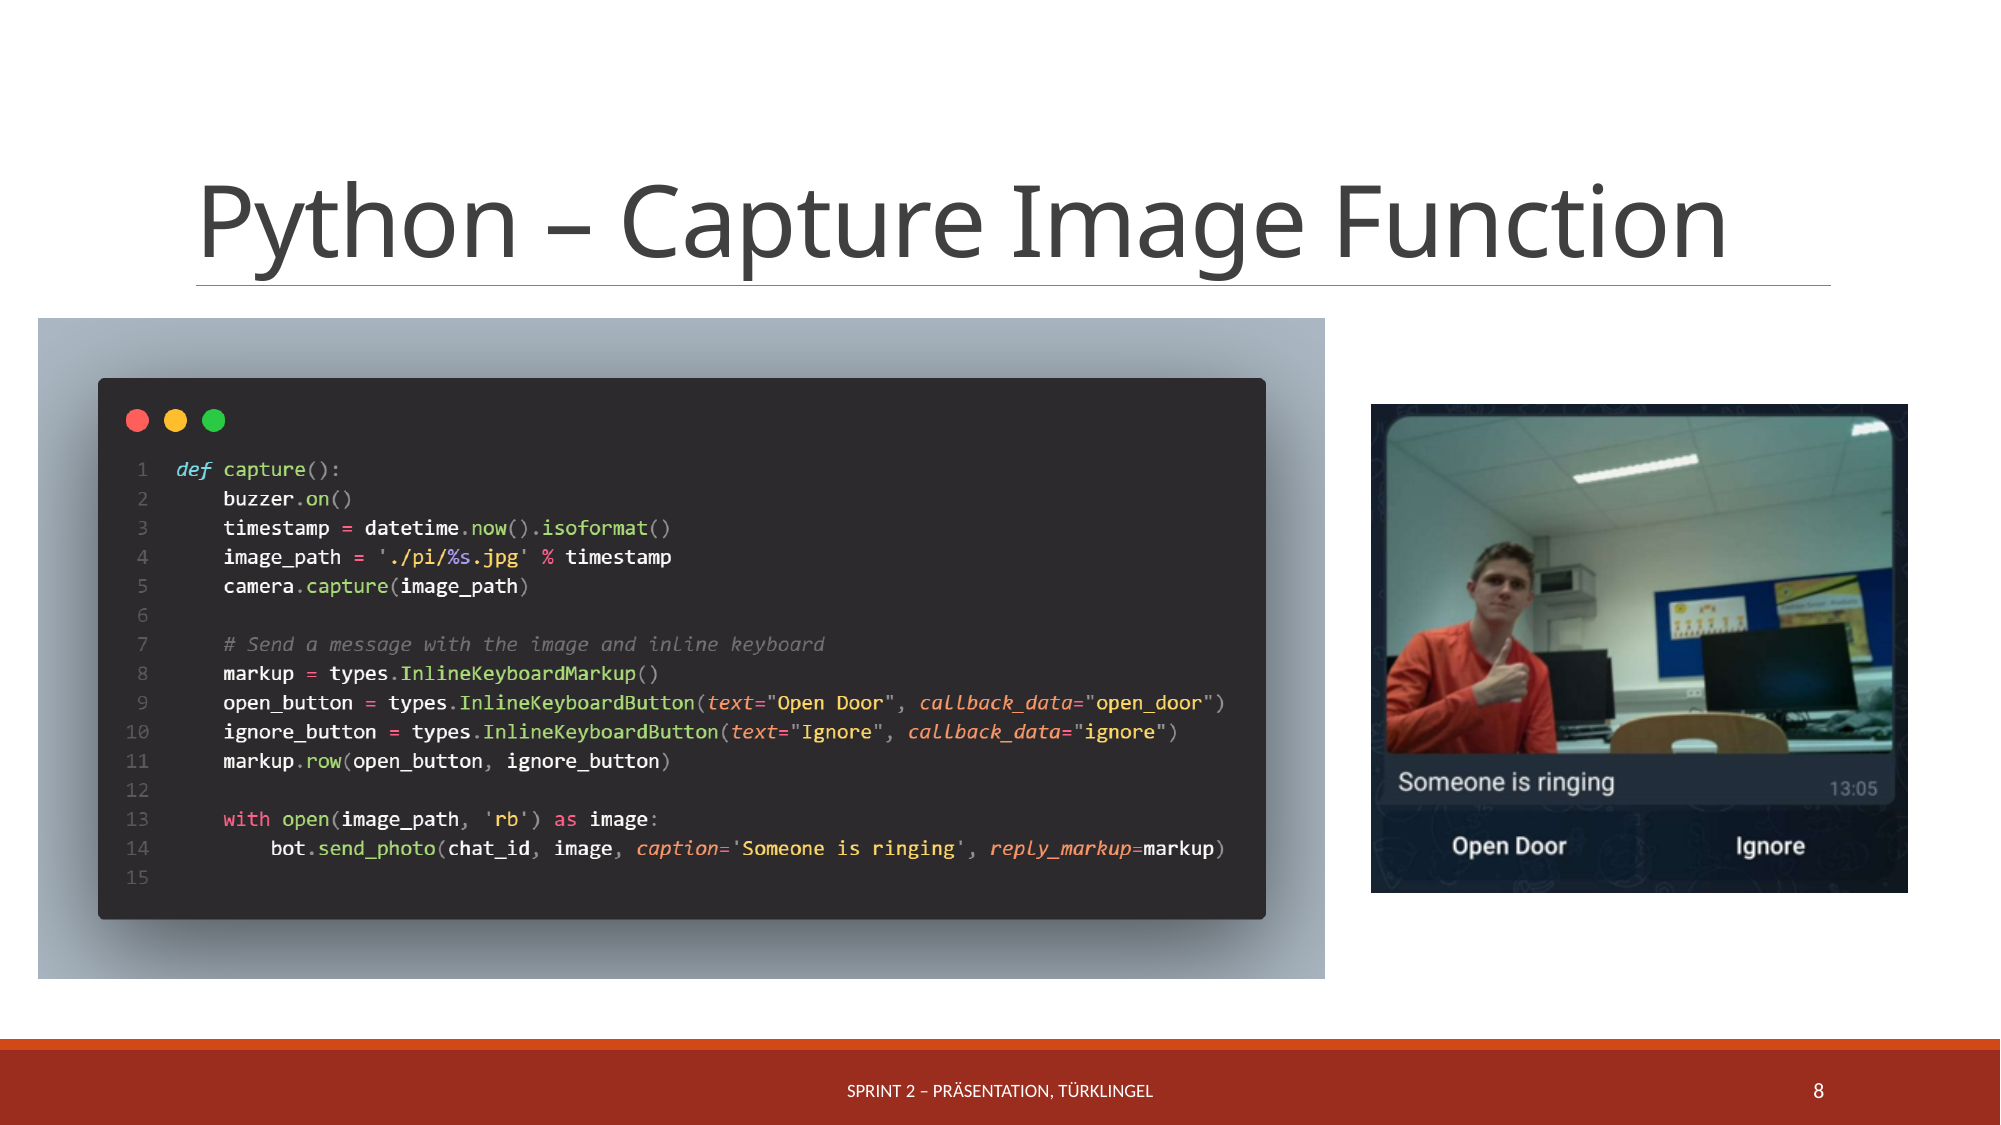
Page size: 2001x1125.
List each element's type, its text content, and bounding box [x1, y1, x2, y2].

slide_number 8 [1624, 1059, 1840, 1120]
picture [1371, 404, 1909, 893]
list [38, 318, 1326, 980]
footer Sprint 2 – Präsentation, Türklingel [604, 1059, 1396, 1120]
title Python – Capture Image Function [180, 47, 1830, 285]
